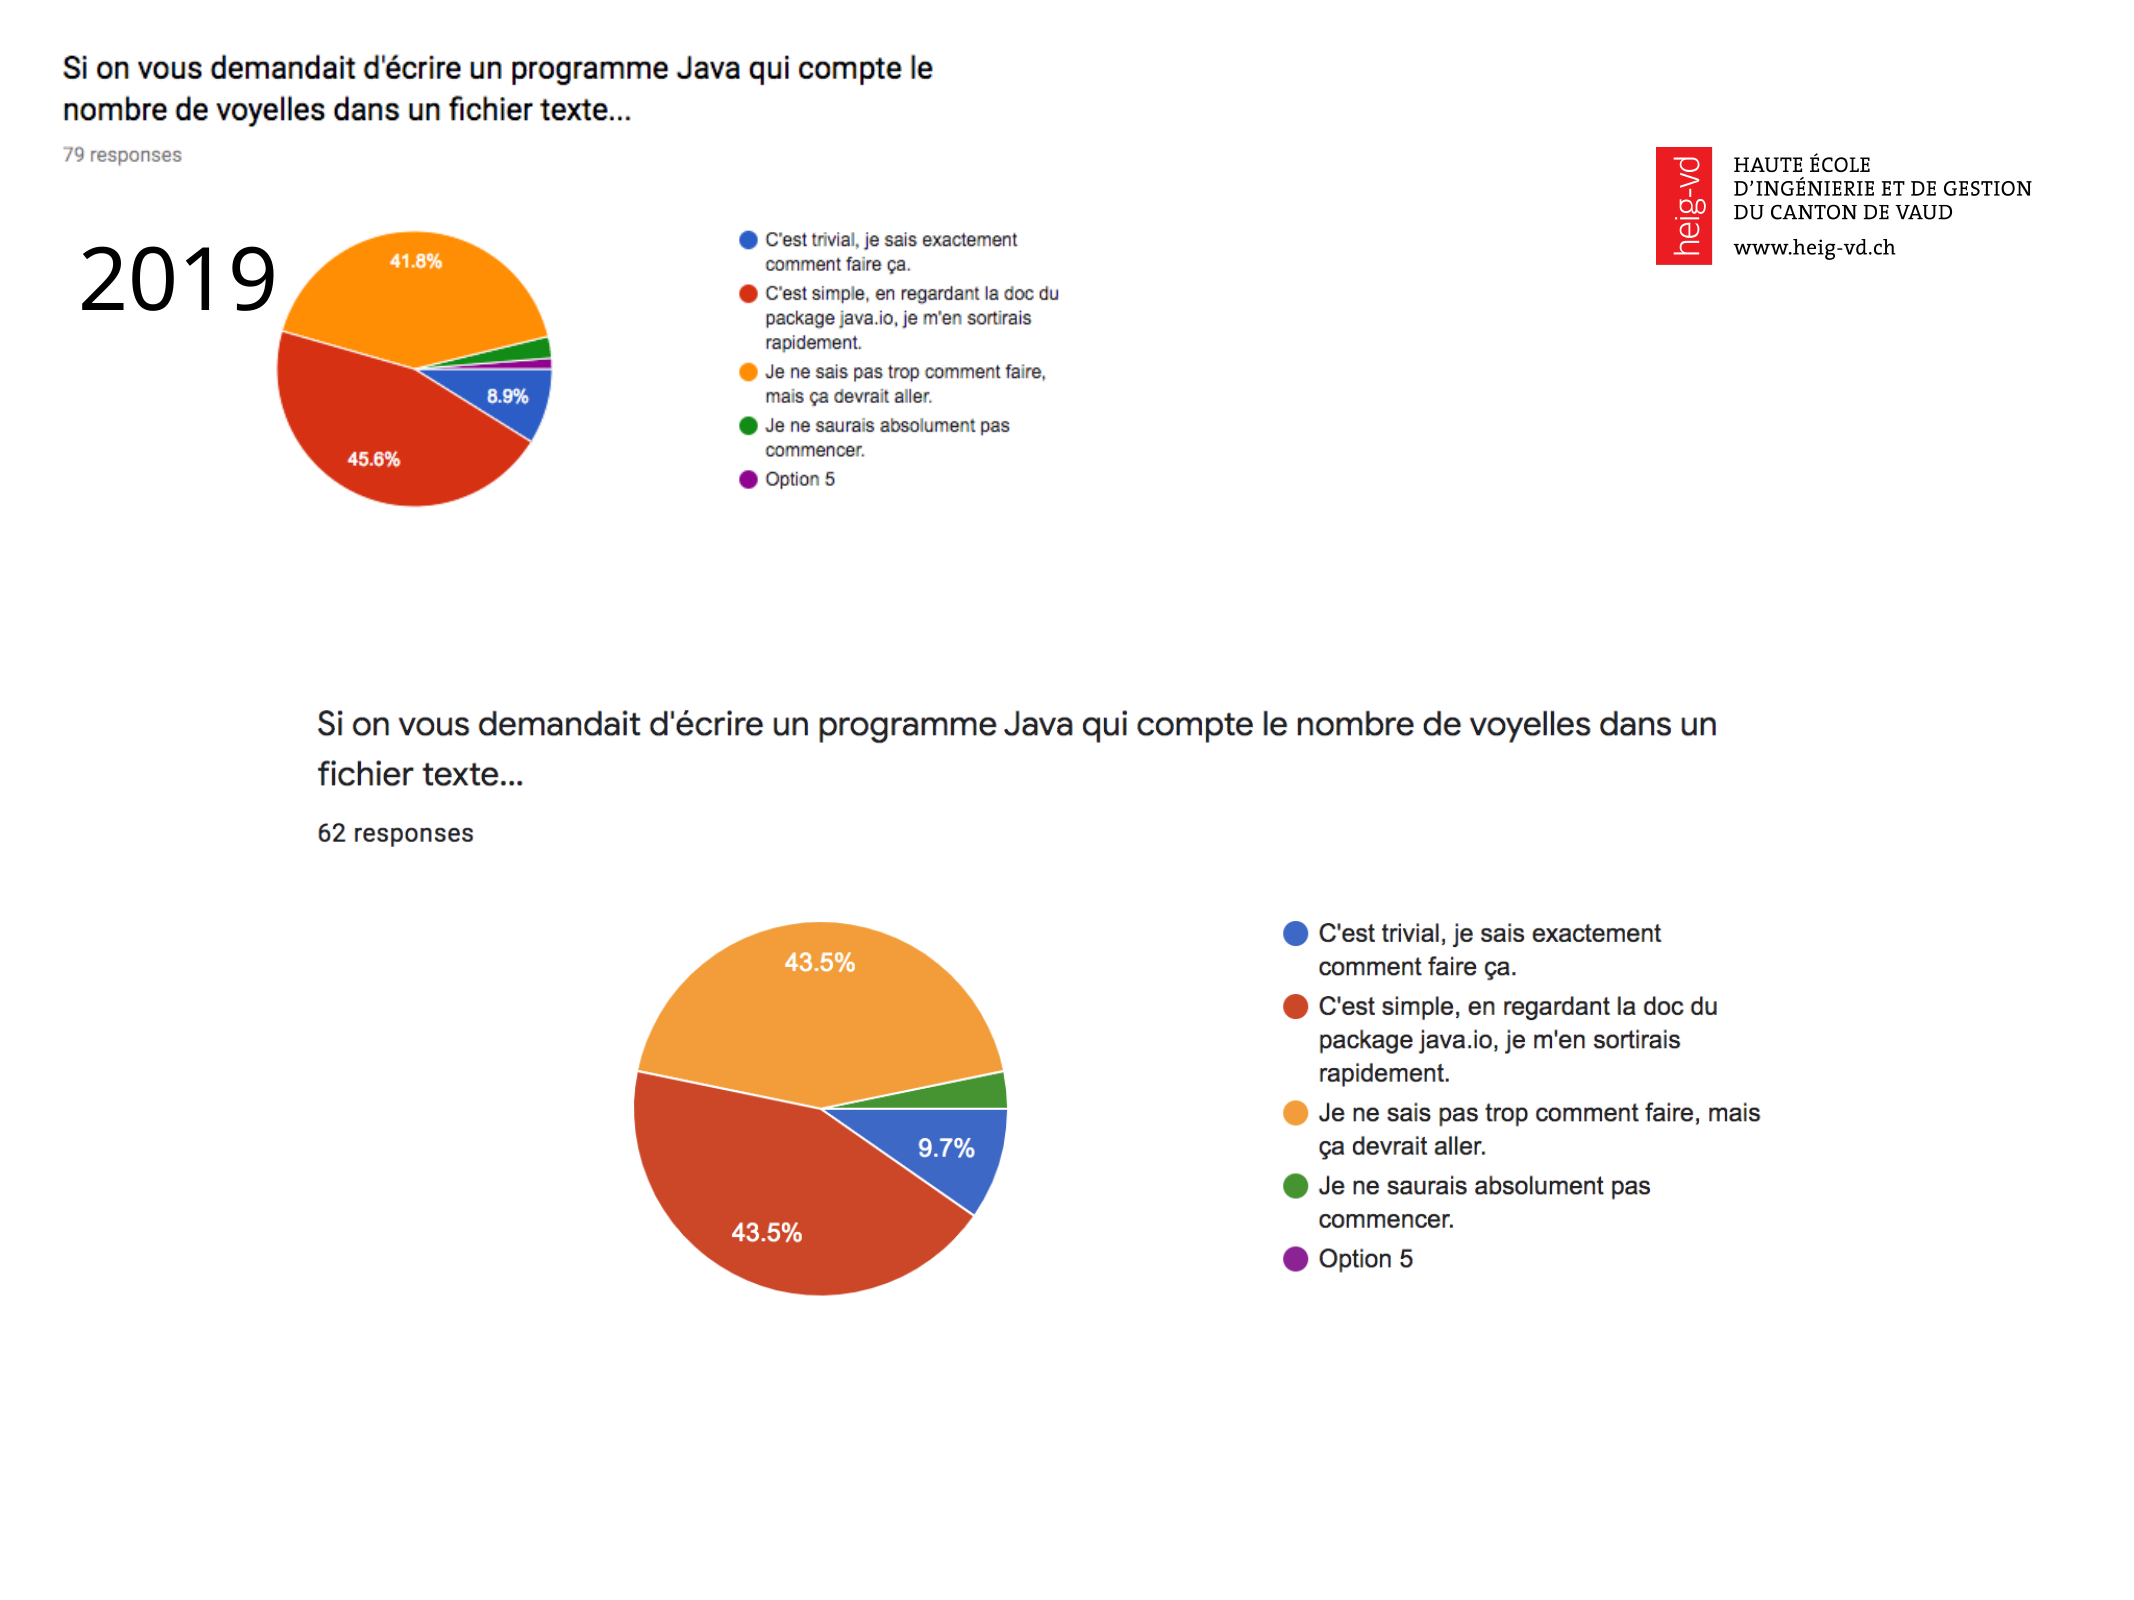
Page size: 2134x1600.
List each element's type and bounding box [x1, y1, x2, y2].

picture [1656, 147, 2043, 265]
picture [285, 678, 1849, 1355]
picture [30, 33, 1135, 555]
